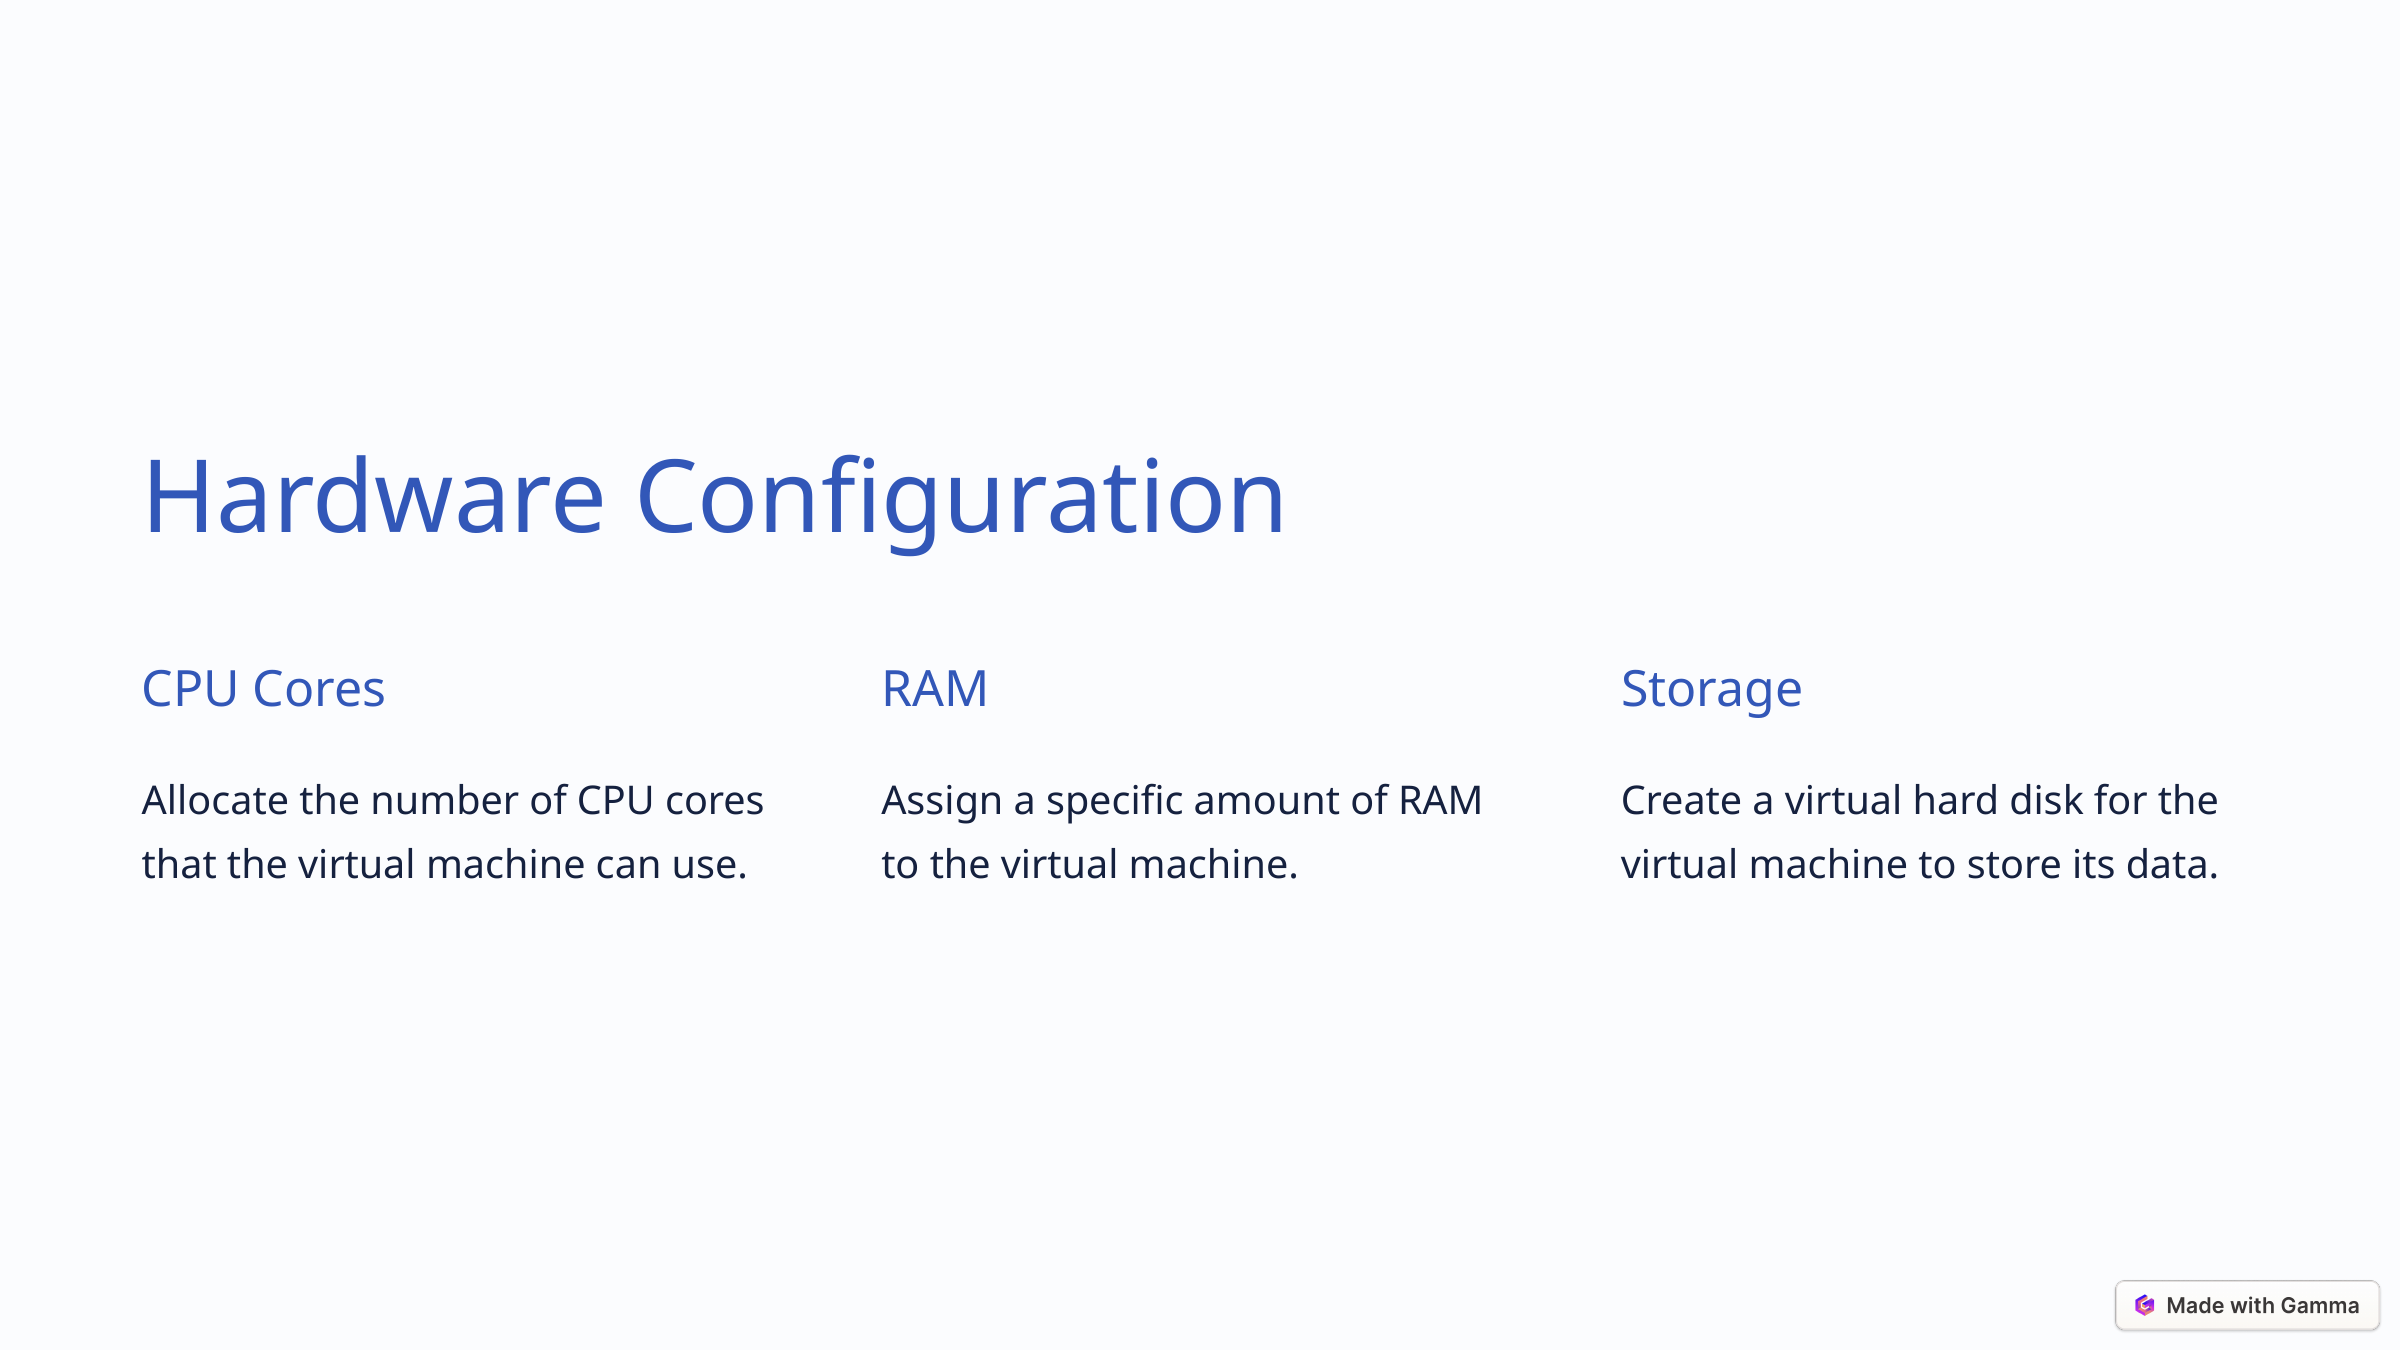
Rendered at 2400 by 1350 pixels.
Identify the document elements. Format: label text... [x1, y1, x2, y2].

text_box CPU Cores [141, 653, 648, 718]
text_box RAM [881, 653, 1388, 718]
text_box Storage [1620, 653, 2128, 718]
text_box Assign a specific amount of RAM to the virtual machine. [881, 757, 1521, 888]
text_box Allocate the number of CPU cores that the virtual machine can use. [141, 757, 782, 888]
picture [2106, 1271, 2389, 1339]
text_box Create a virtual hard disk for the virtual machine to store its data. [1620, 757, 2261, 888]
text_box Hardware Configuration [141, 426, 1303, 553]
